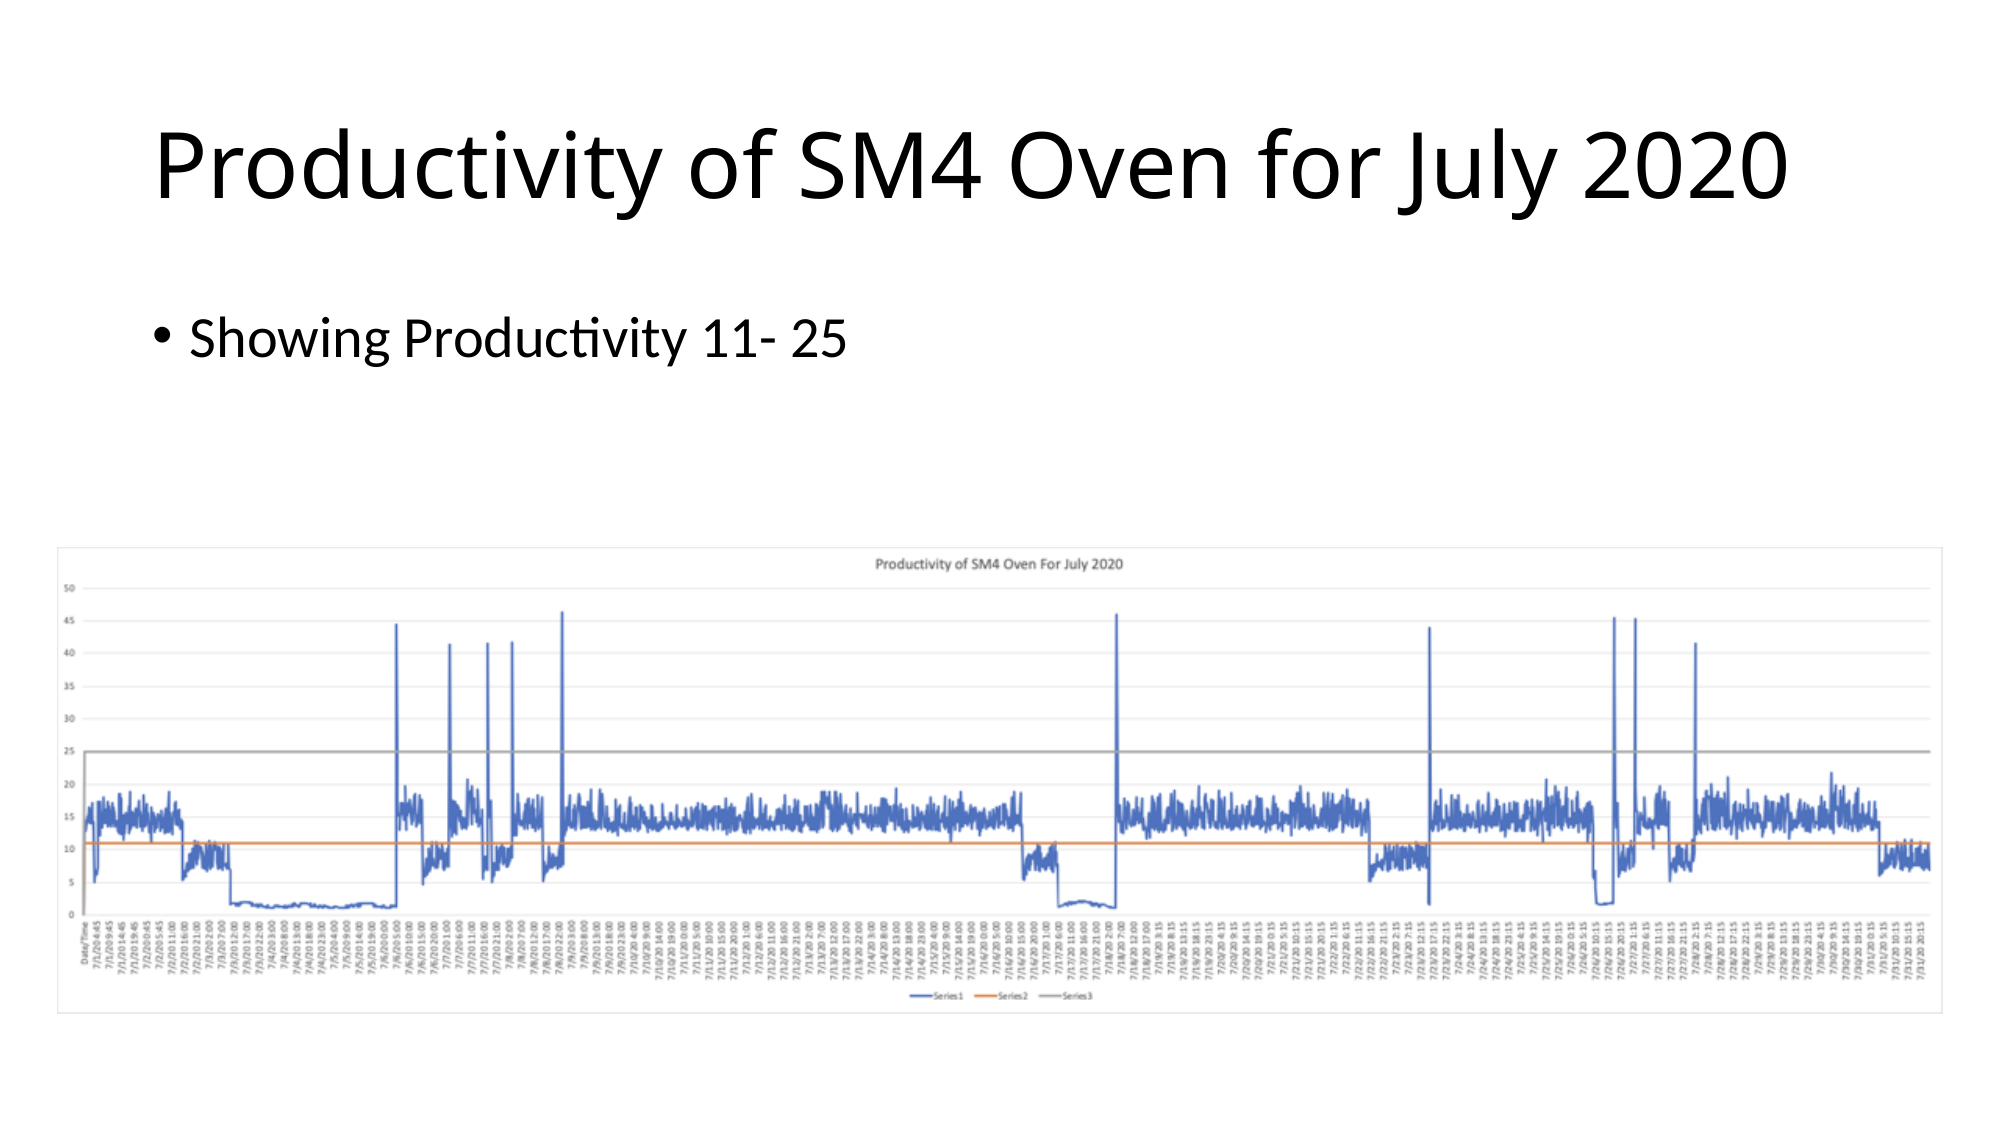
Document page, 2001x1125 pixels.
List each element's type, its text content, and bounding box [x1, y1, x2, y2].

title Productivity of SM4 Oven for July 2020​ [137, 59, 1863, 278]
list Showing Productivity 11- 25 ​ [137, 299, 1863, 547]
picture [57, 547, 1943, 1014]
